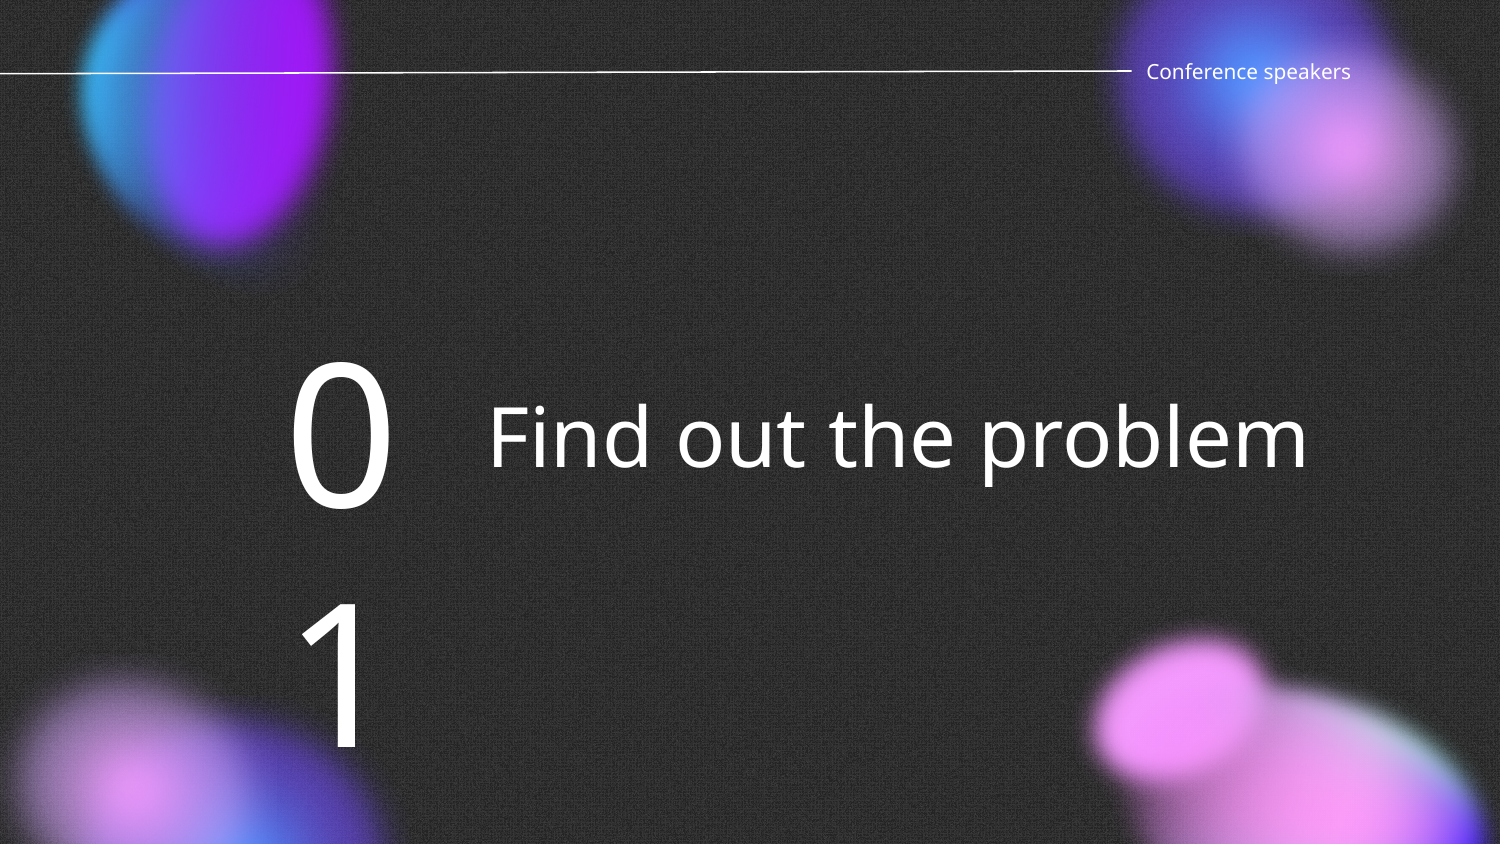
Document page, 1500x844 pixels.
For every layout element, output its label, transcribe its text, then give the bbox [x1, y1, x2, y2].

picture [0, 0, 1500, 844]
title Find out the problem [471, 361, 1500, 500]
title 01 [215, 292, 469, 569]
text_box Conference speakers [1131, 45, 1410, 97]
